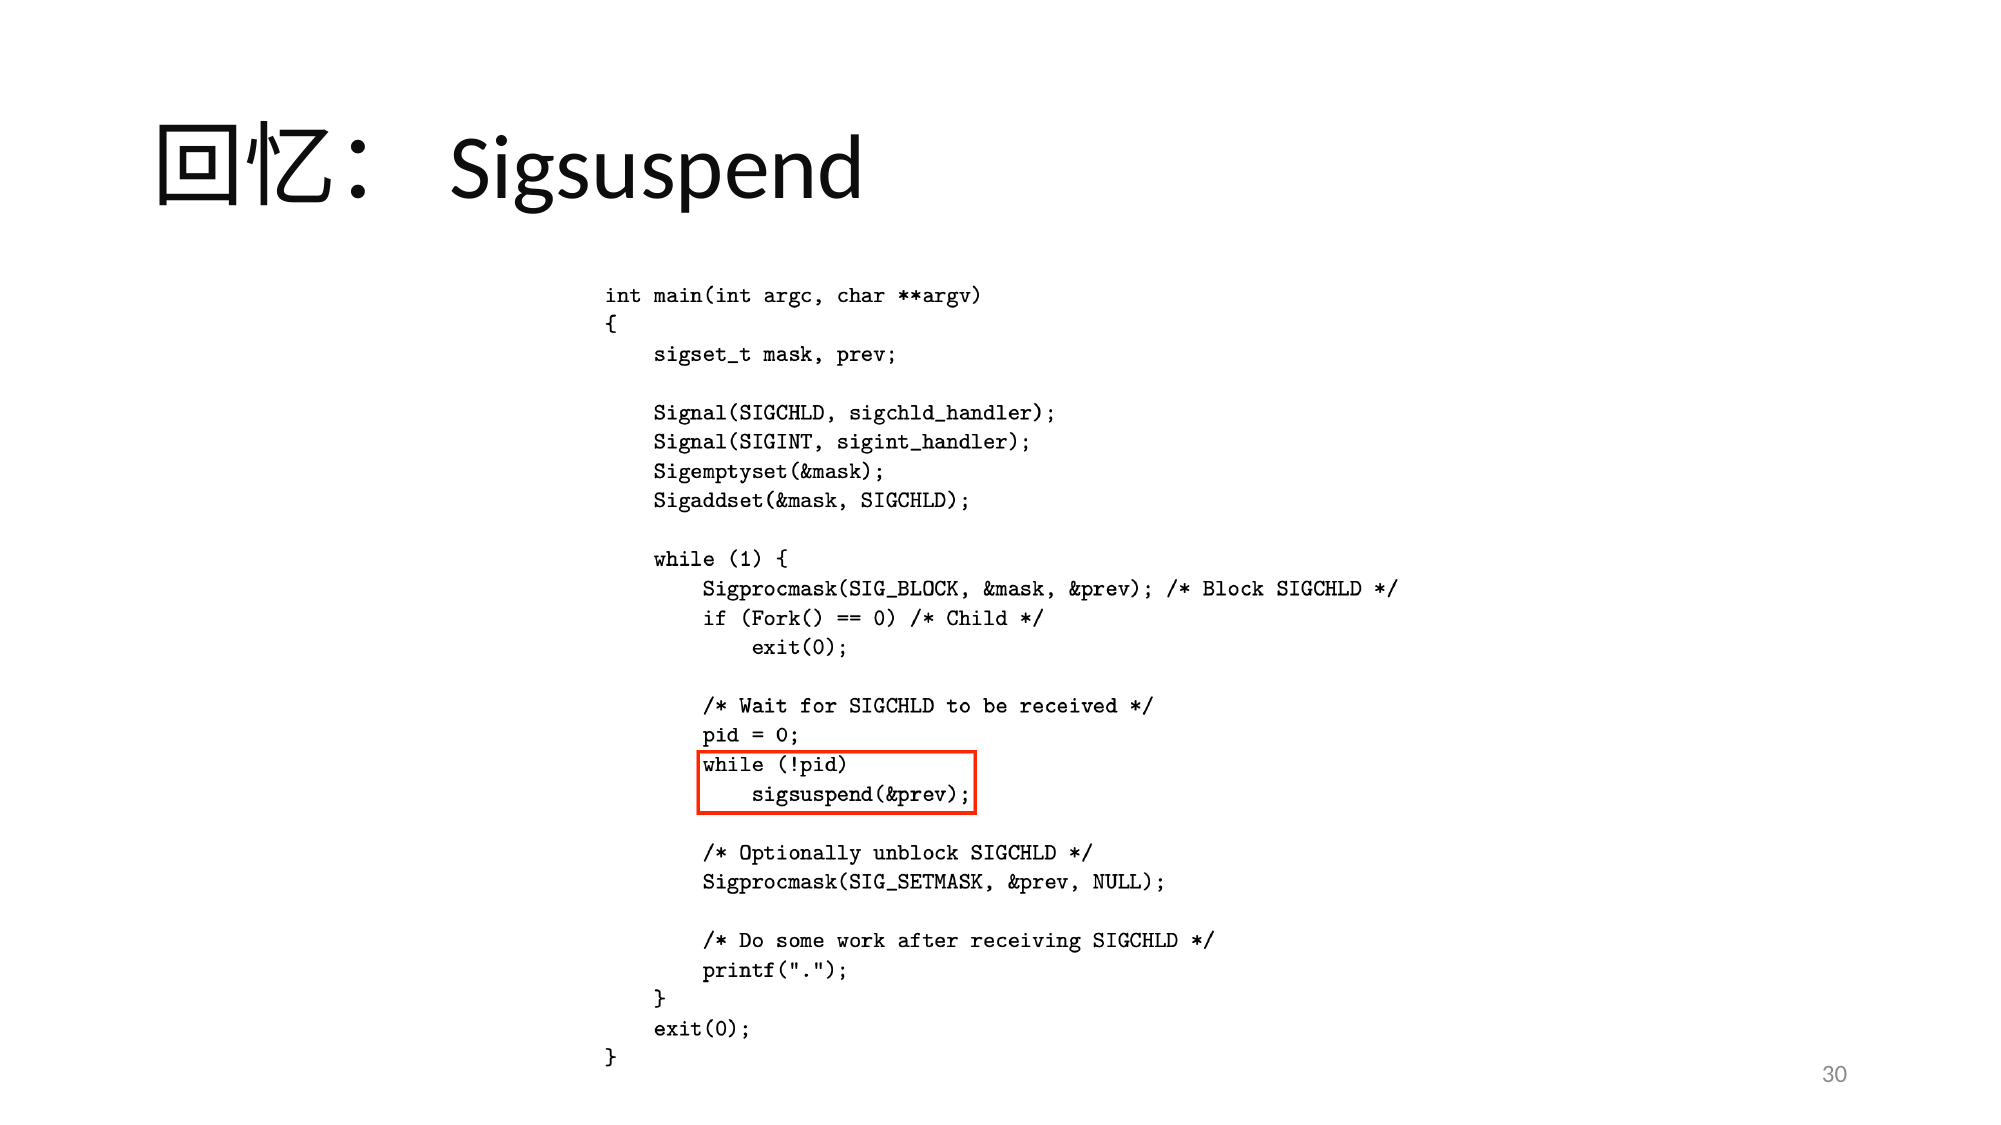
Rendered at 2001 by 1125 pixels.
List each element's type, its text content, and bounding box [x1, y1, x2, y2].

title 回忆：Sigsuspend [137, 59, 1863, 278]
slide_number 30 [1412, 1042, 1863, 1103]
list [596, 277, 1404, 1080]
